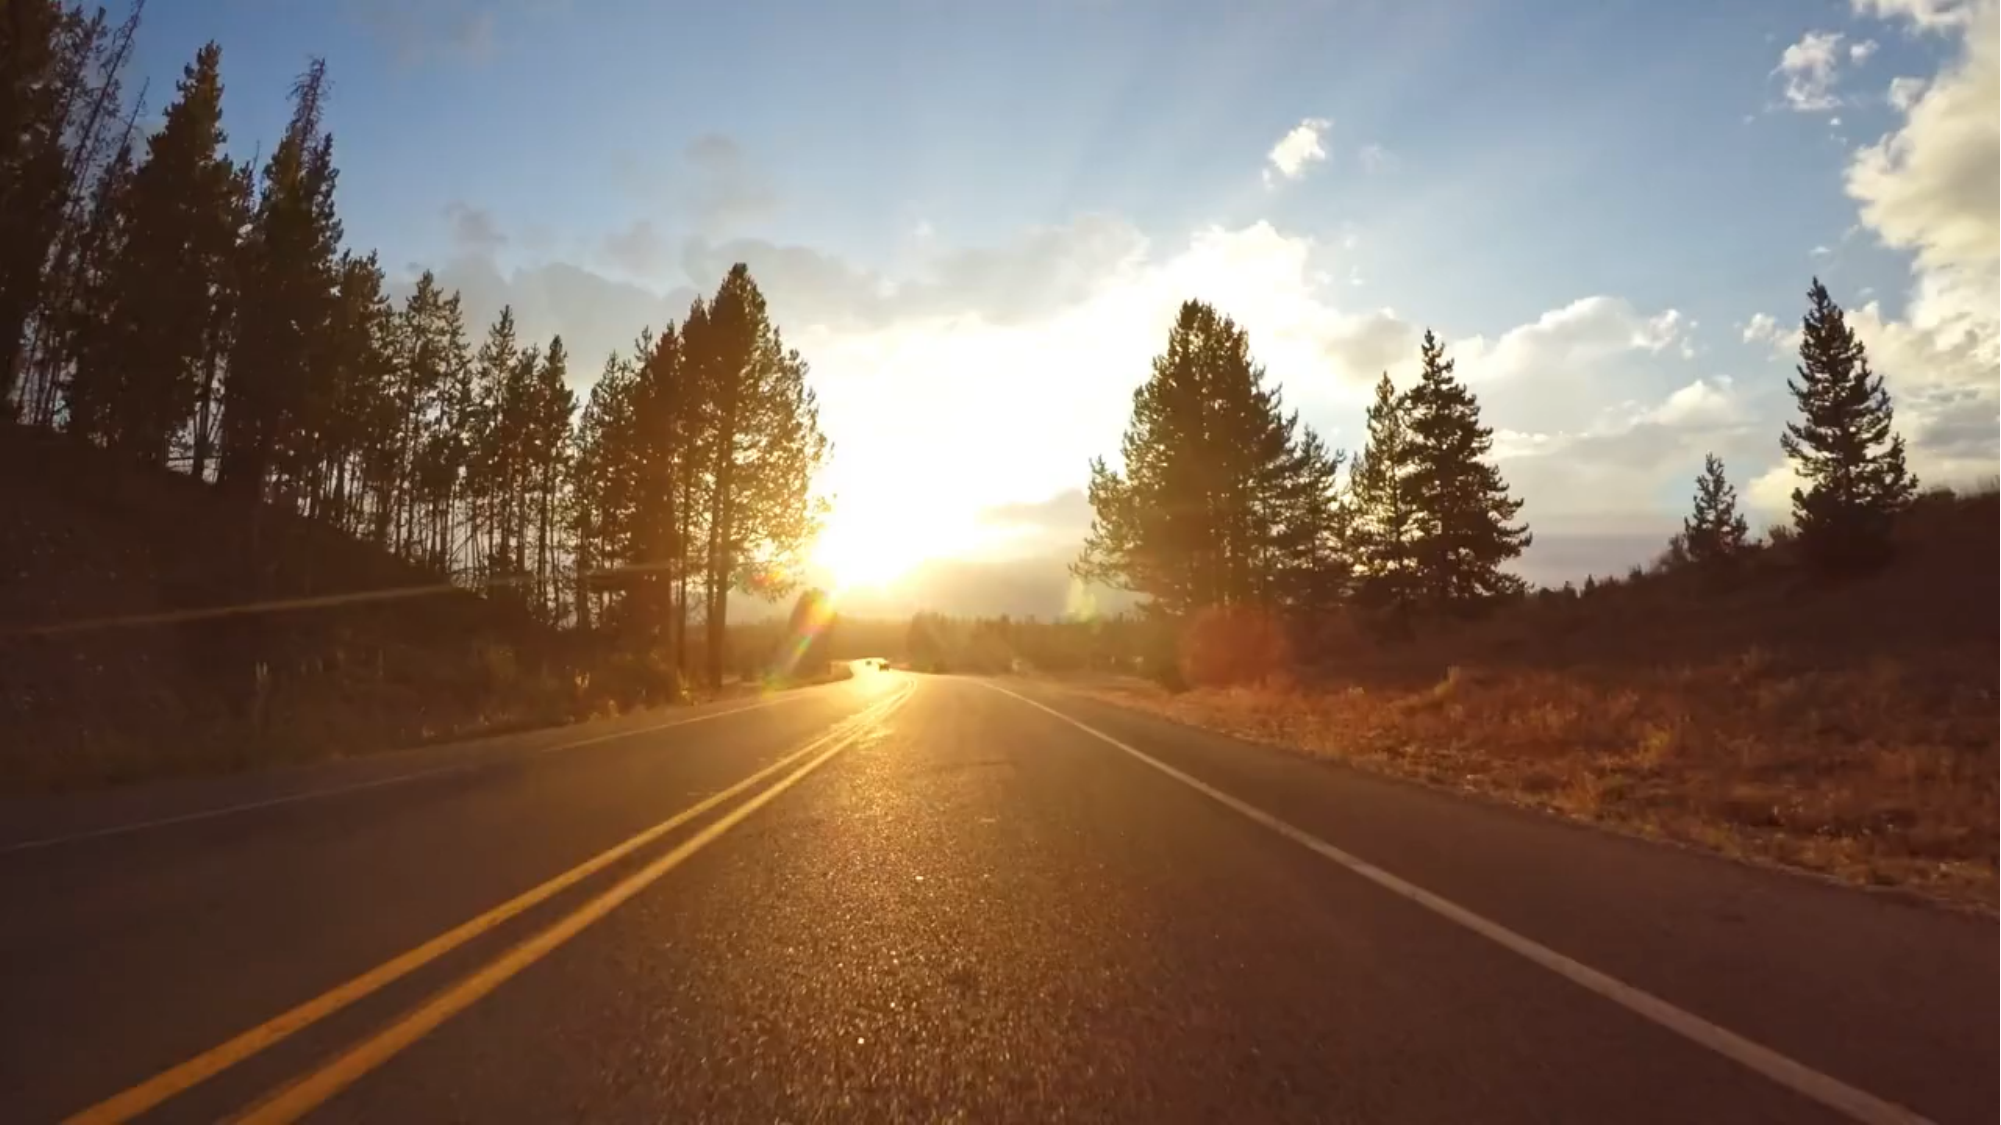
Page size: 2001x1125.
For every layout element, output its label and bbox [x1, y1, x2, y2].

text_box [0, 0, 2000, 1125]
